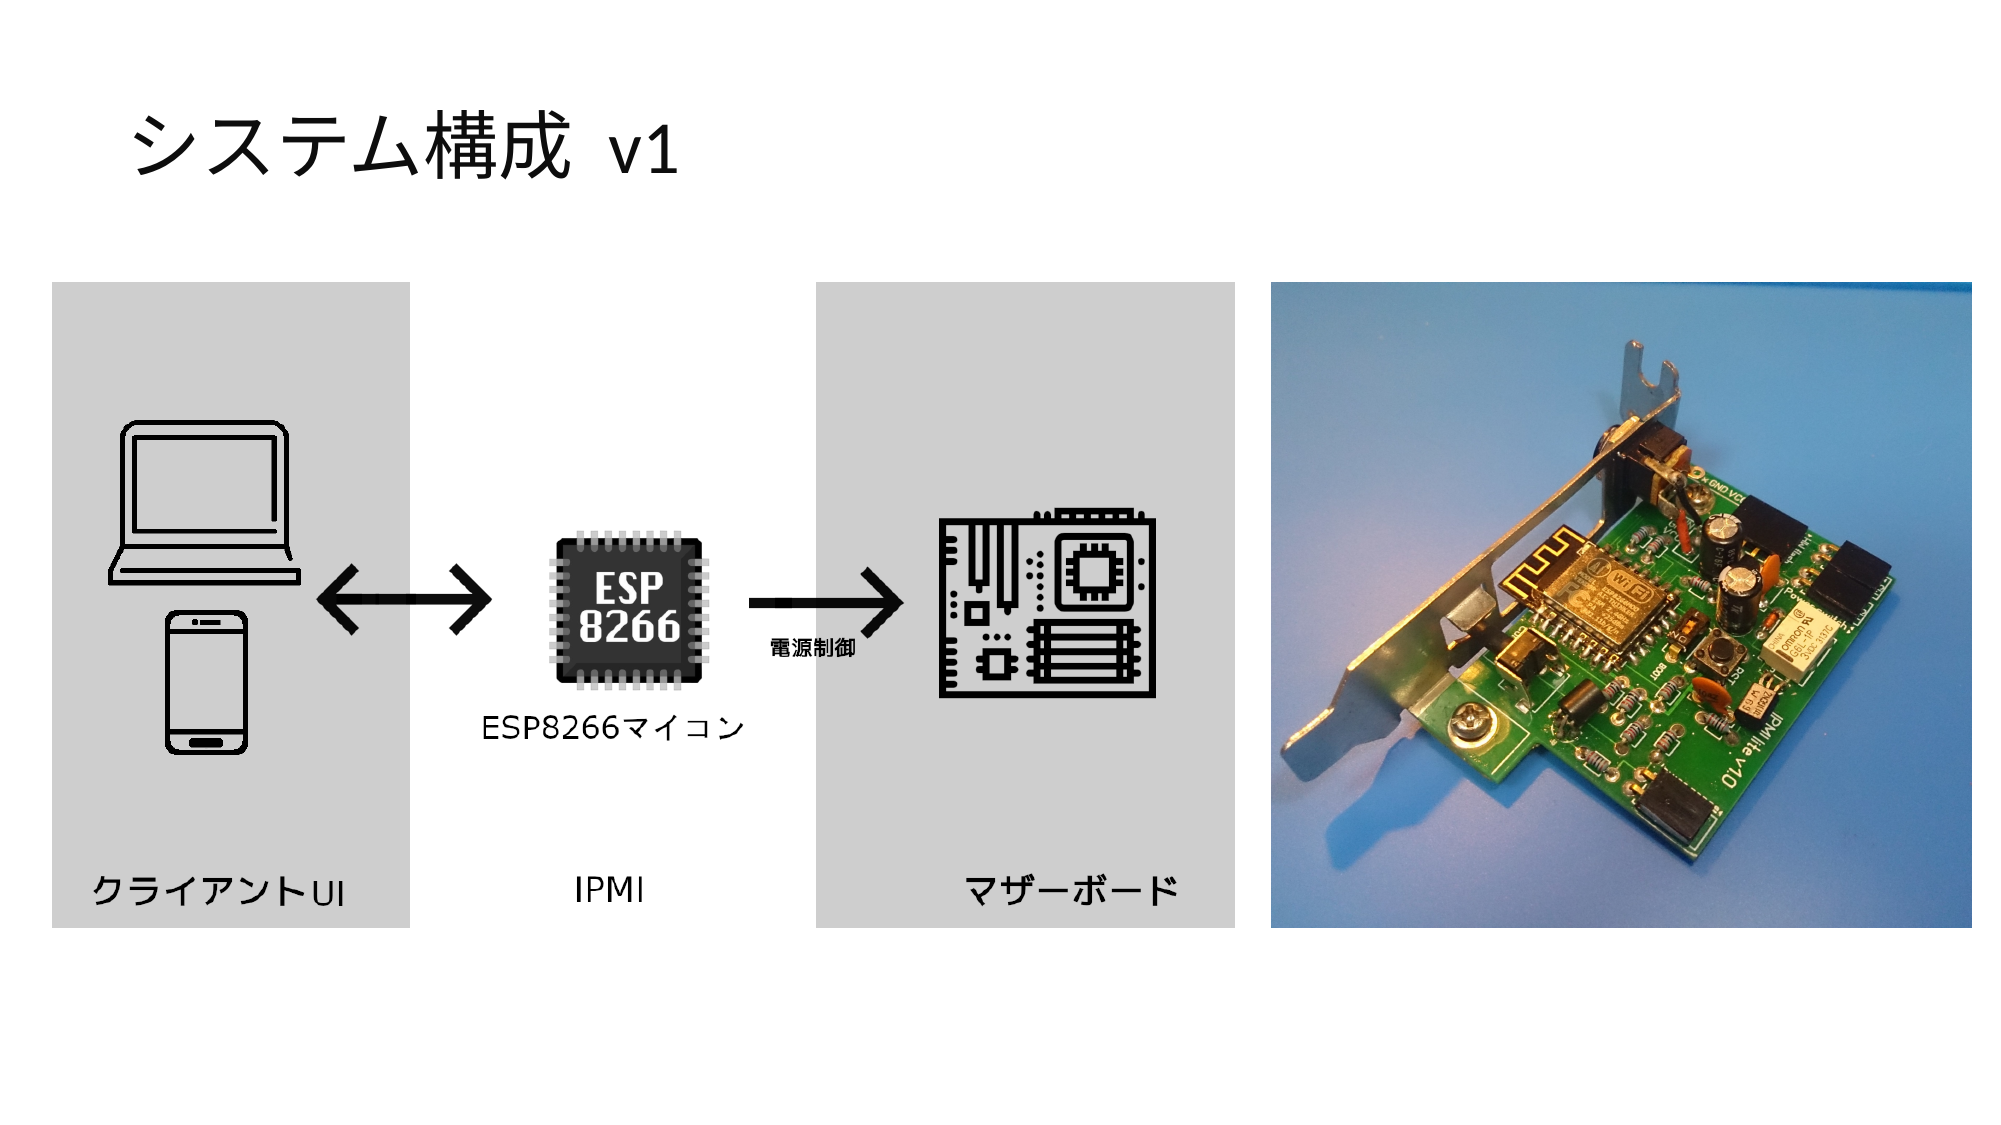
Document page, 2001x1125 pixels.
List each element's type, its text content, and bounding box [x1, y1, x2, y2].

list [52, 282, 1235, 928]
picture [1271, 282, 1973, 928]
title システム構成 v1 [111, 99, 1522, 199]
